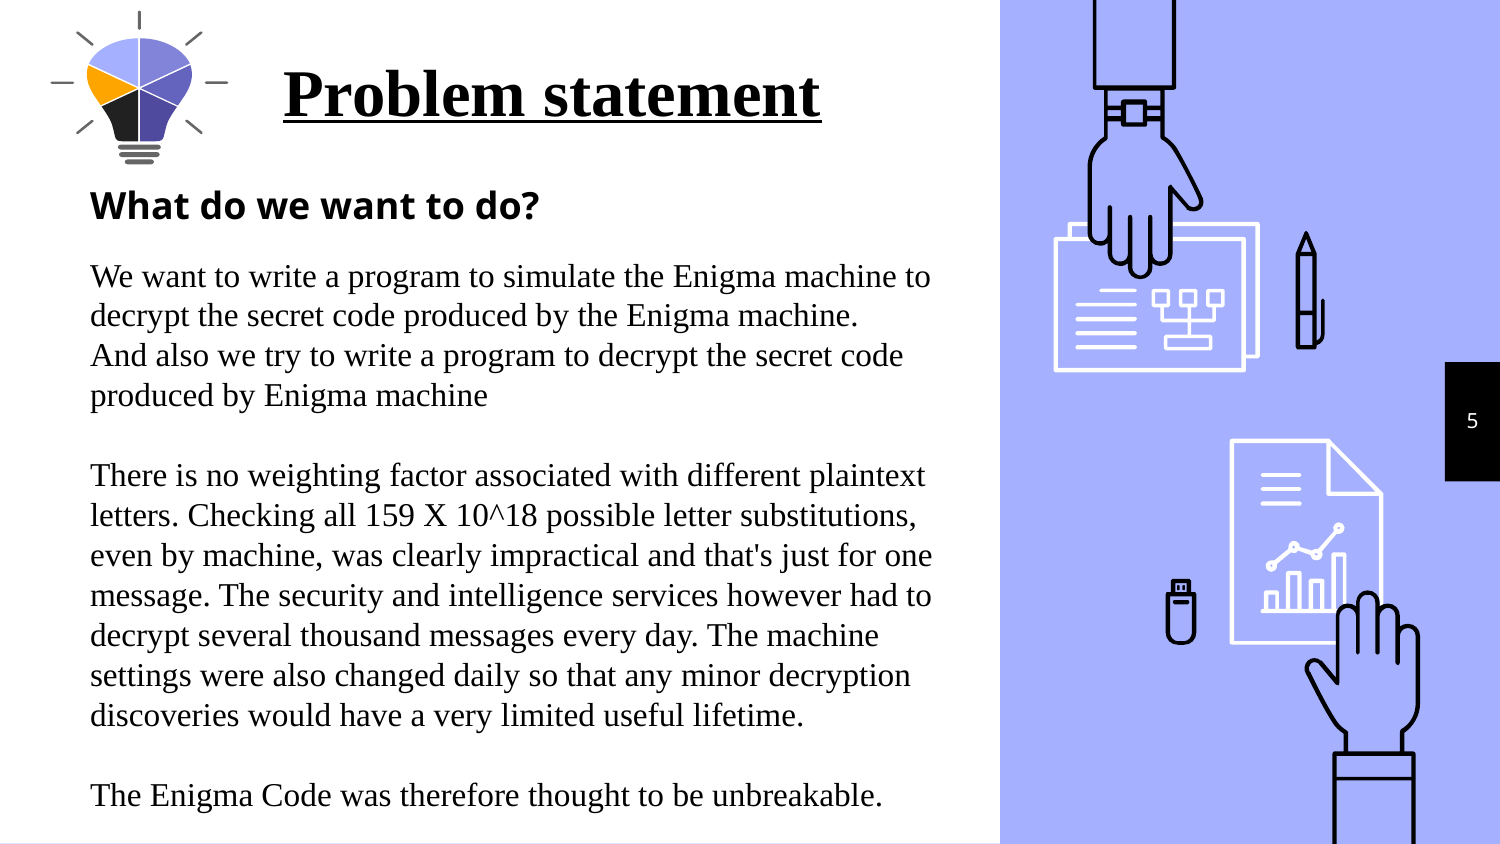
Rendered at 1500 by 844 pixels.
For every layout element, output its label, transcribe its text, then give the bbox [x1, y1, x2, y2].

list What do we want to do? We want to write a program to simulate the Enigma machine to decrypt the secret code produced by the Enigma machine. And also we try to write a program to decrypt the secret code produced by Enigma machine There is no weighting factor associated with different plaintext letters. Checking all 159 X 10^18 possible letter substitutions, even by machine, was clearly impractical and that's just for one message. The security and intelligence services however had to decrypt several thousand messages every day. The machine settings were also changed daily so that any minor decryption discoveries would have a very limited useful lifetime. The Enigma Code was therefore thought to be unbreakable. [75, 167, 1001, 834]
slide_number 5 [1444, 362, 1500, 482]
title Problem statement [268, 45, 945, 145]
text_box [50, 10, 229, 165]
